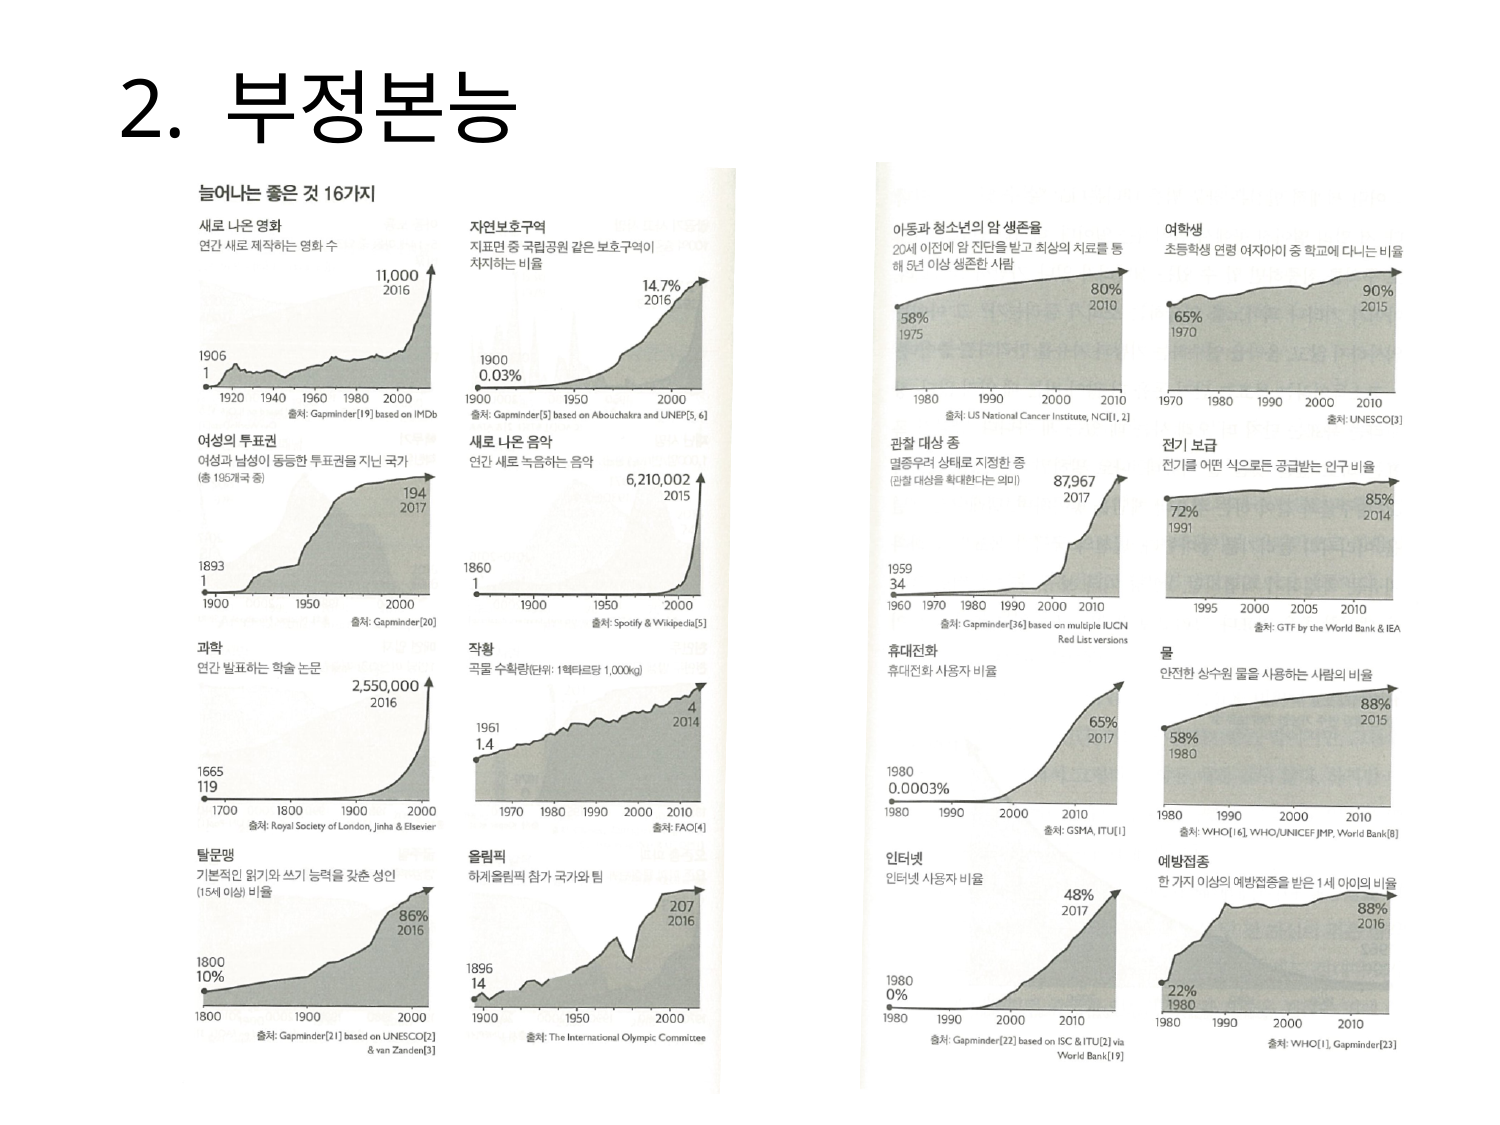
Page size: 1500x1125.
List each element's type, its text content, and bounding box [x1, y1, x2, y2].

picture [150, 159, 735, 1094]
title 2. 부정본능 [103, 59, 1397, 163]
picture [860, 163, 1432, 1098]
